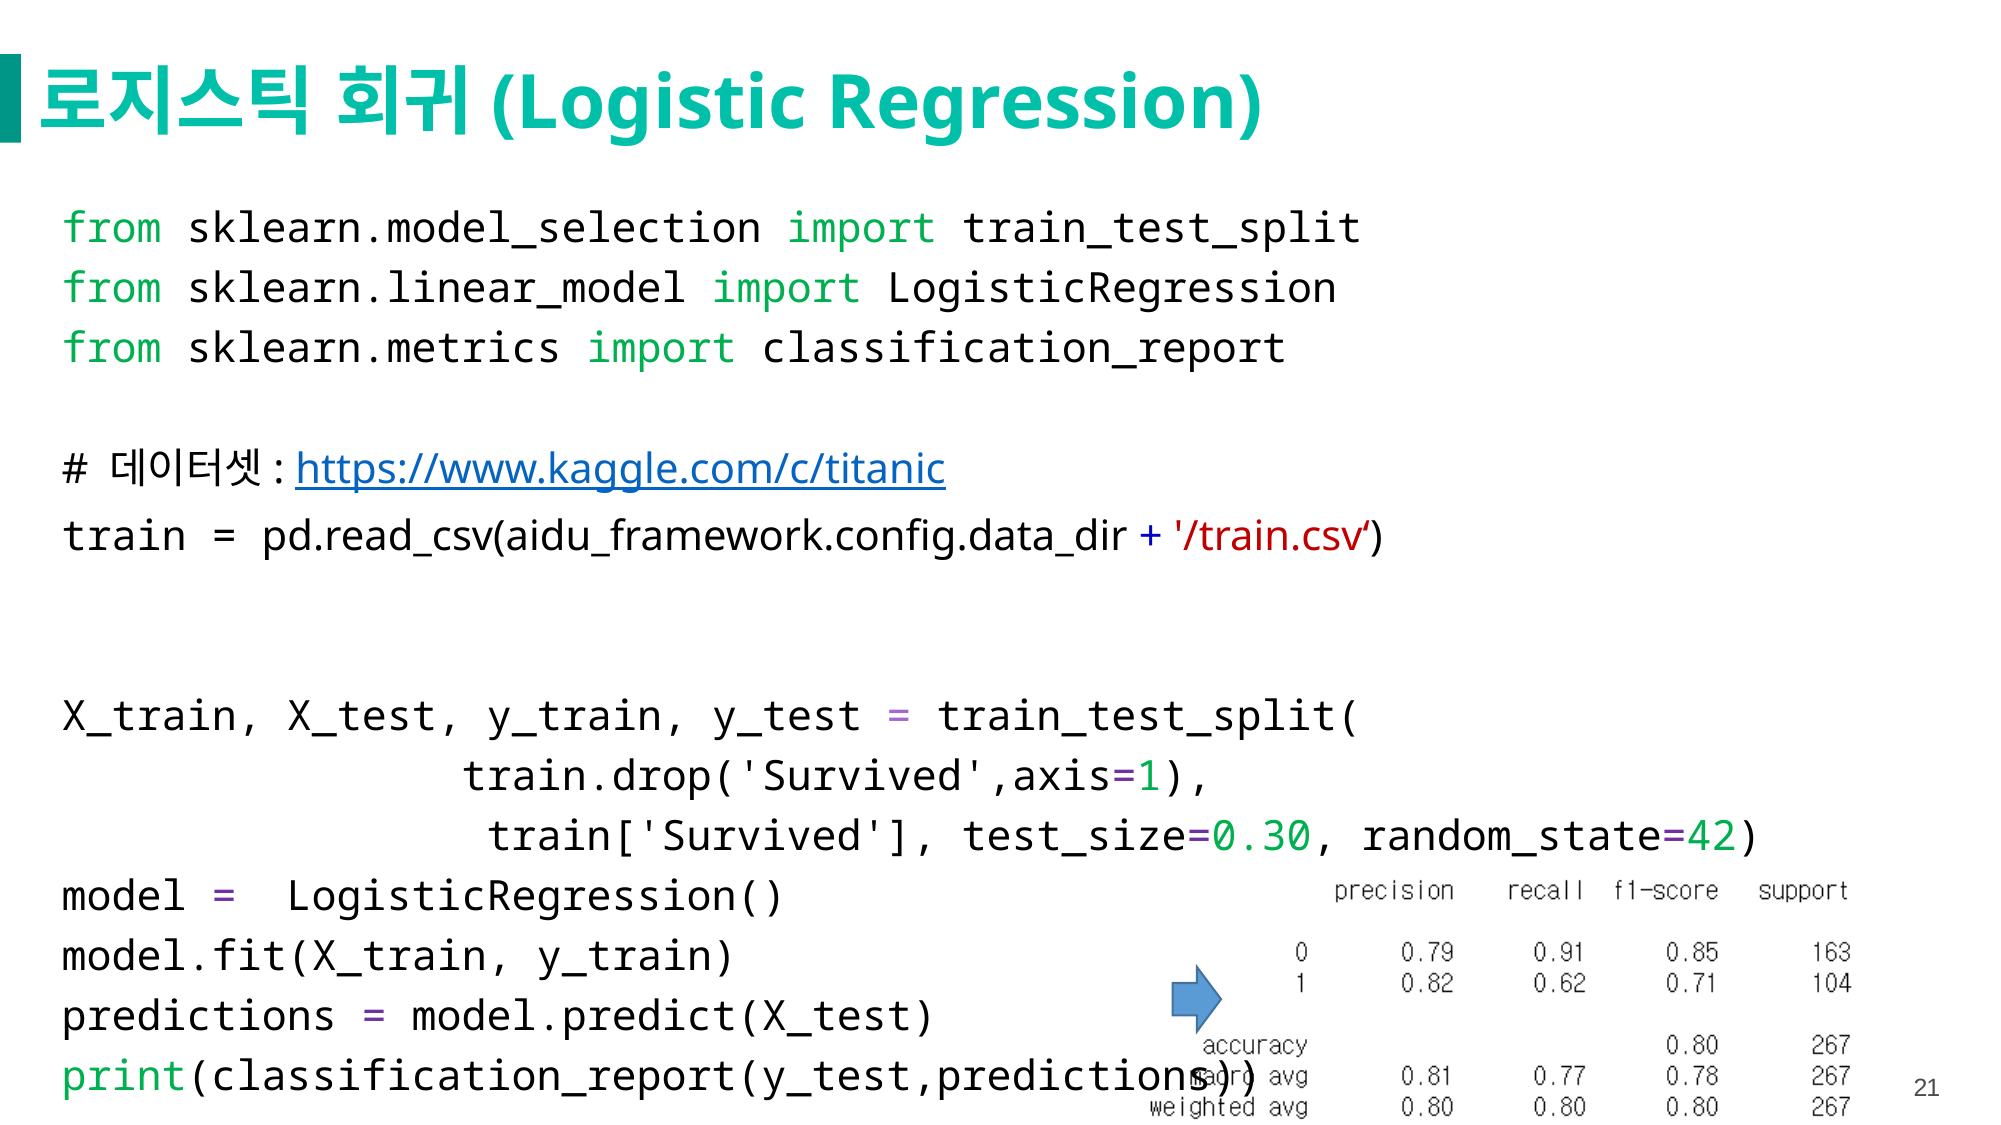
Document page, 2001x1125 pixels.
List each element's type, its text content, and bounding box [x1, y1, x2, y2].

text_box [0, 53, 22, 144]
text_box 로지스틱 회귀(Logistic Regression) [23, 56, 1707, 146]
picture [1098, 873, 1875, 1125]
text_box from sklearn.model_selection import train_test_split from sklearn.linear_model import LogisticRegression from sklearn.metrics import classification_report # 데이터셋: https://www.kaggle.com/c/titanic train = pd.read_csv(aidu_framework.config.data_dir + '/train.csv‘) X_train, X_test, y_train, y_test = train_test_split( train.drop('Survived',axis=1), train['Survived'], test_size=0.30, random_state=42) model = LogisticRegression() model.fit(X_train, y_train) predictions = model.predict(X_test) print(classification_report(y_test,predictions)) [46, 183, 1875, 1107]
